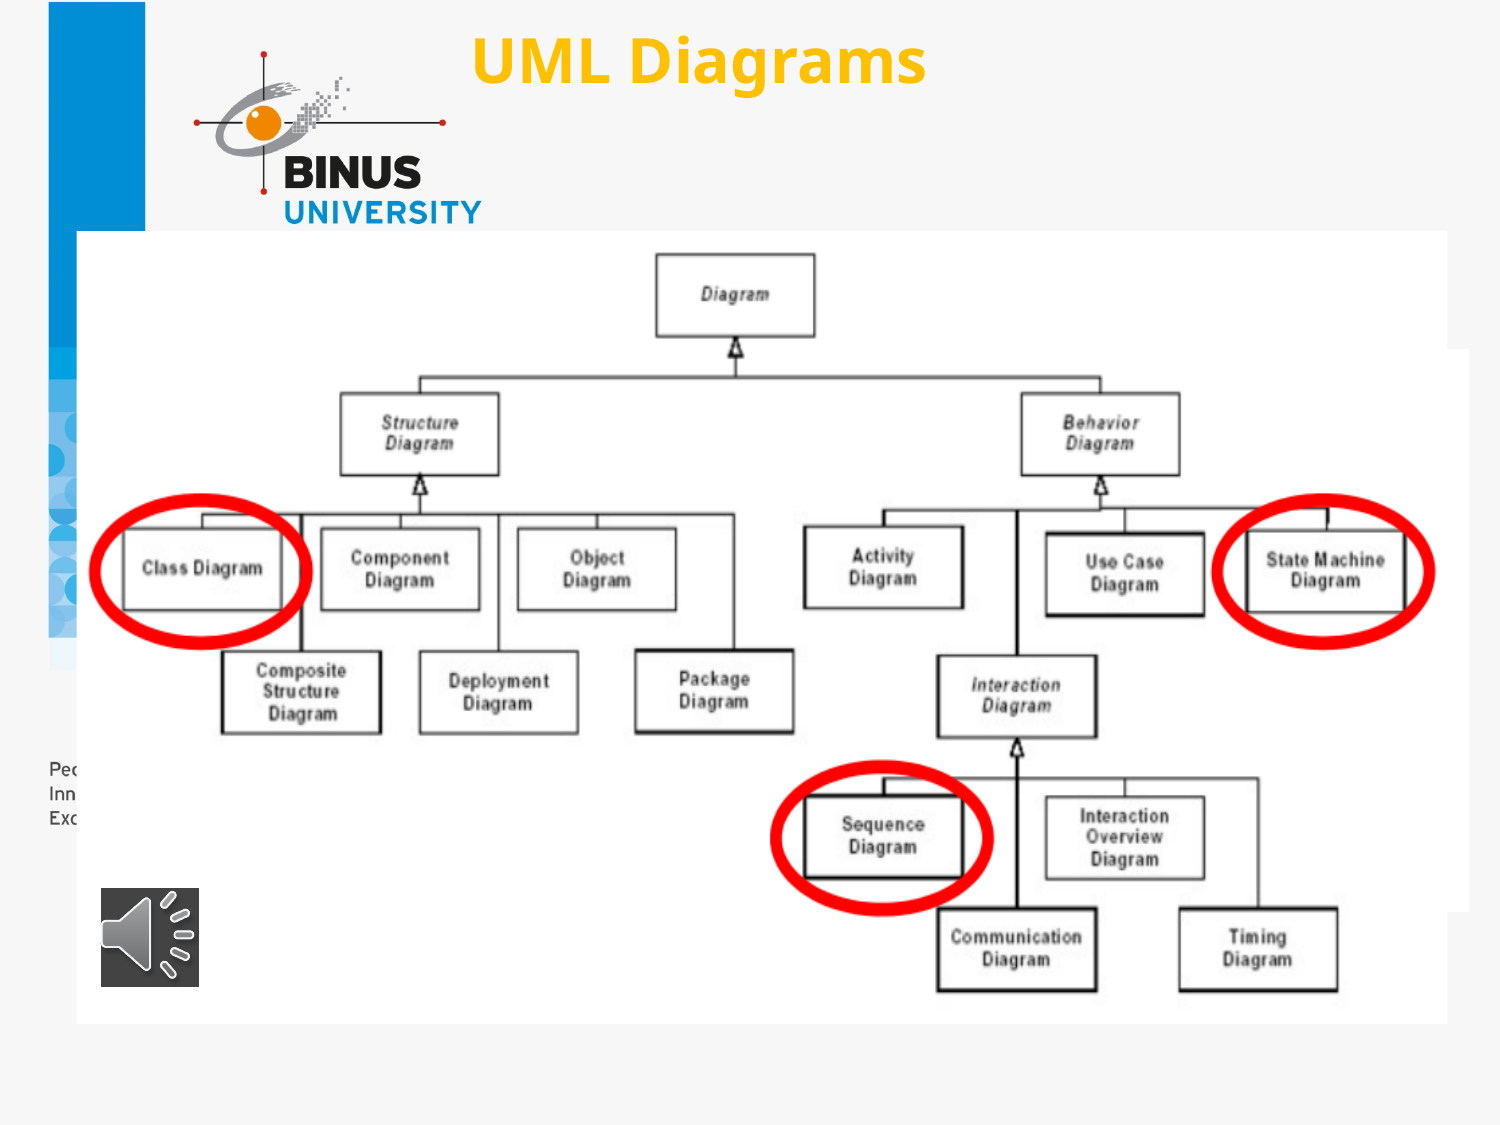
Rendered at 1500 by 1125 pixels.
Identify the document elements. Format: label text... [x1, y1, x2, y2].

picture [0, 0, 1500, 1024]
title UML Diagrams [29, 0, 1369, 122]
